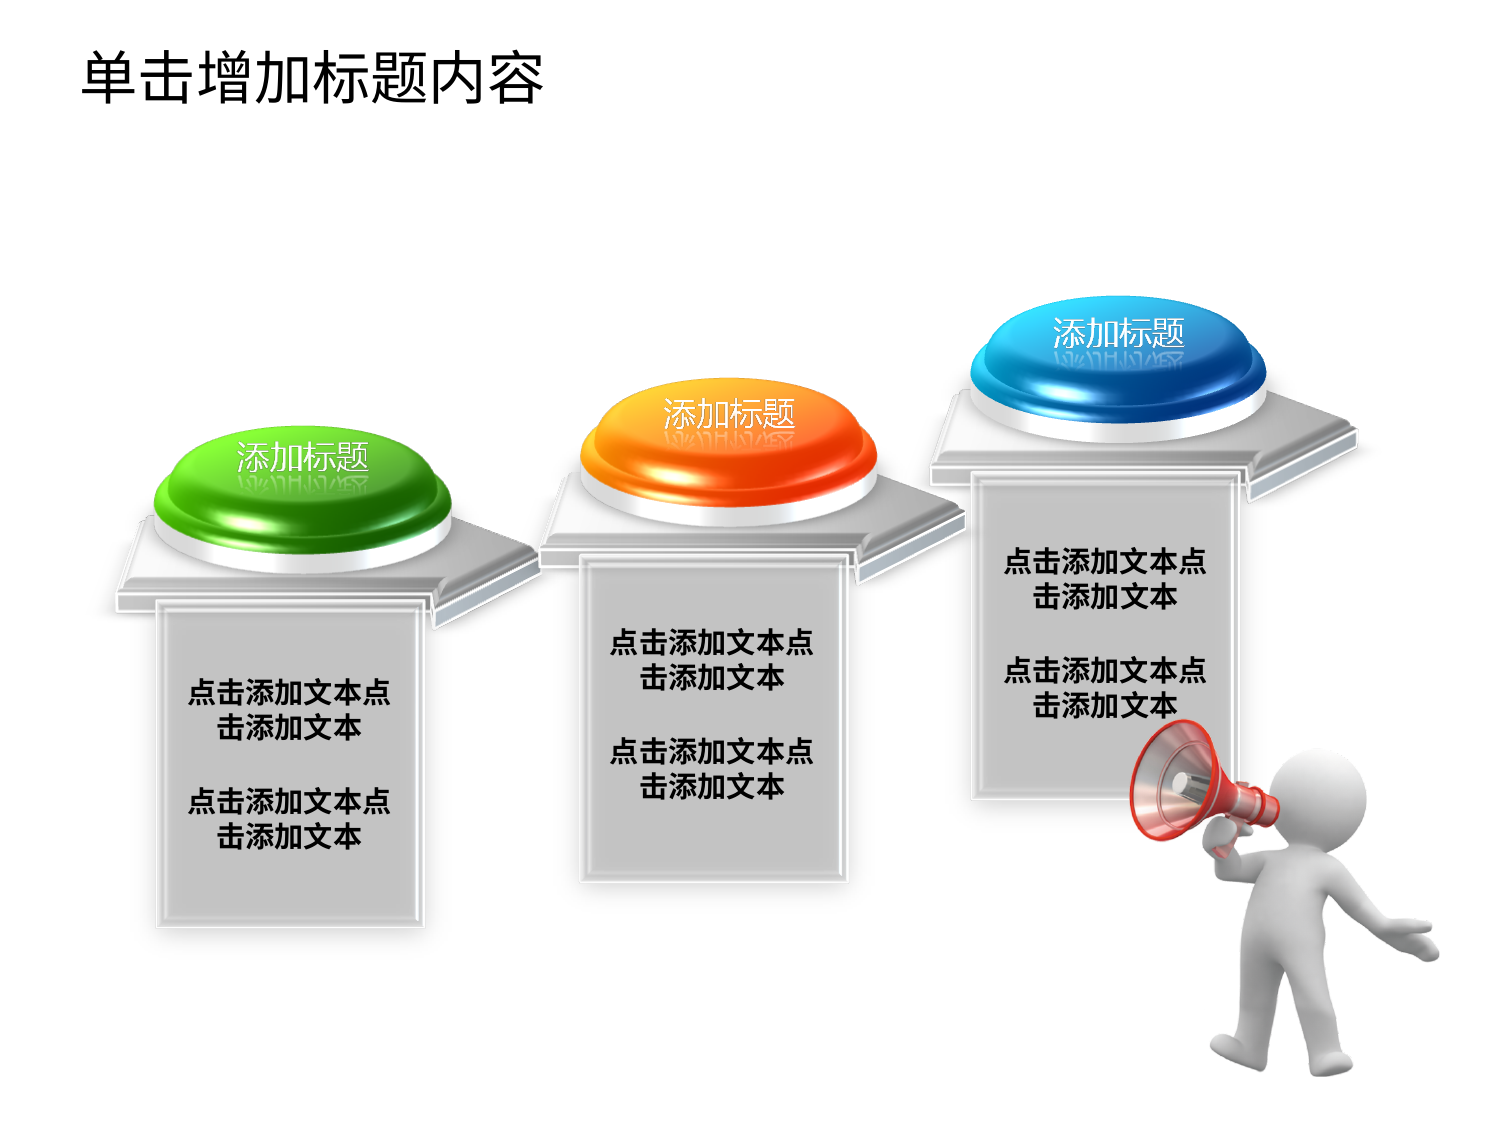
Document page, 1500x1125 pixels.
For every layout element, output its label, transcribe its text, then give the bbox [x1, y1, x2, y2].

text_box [63, 411, 608, 974]
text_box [878, 280, 1423, 844]
picture [1124, 714, 1442, 1083]
text_box 单击增加标题内容 [64, 23, 1424, 130]
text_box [485, 362, 1032, 927]
